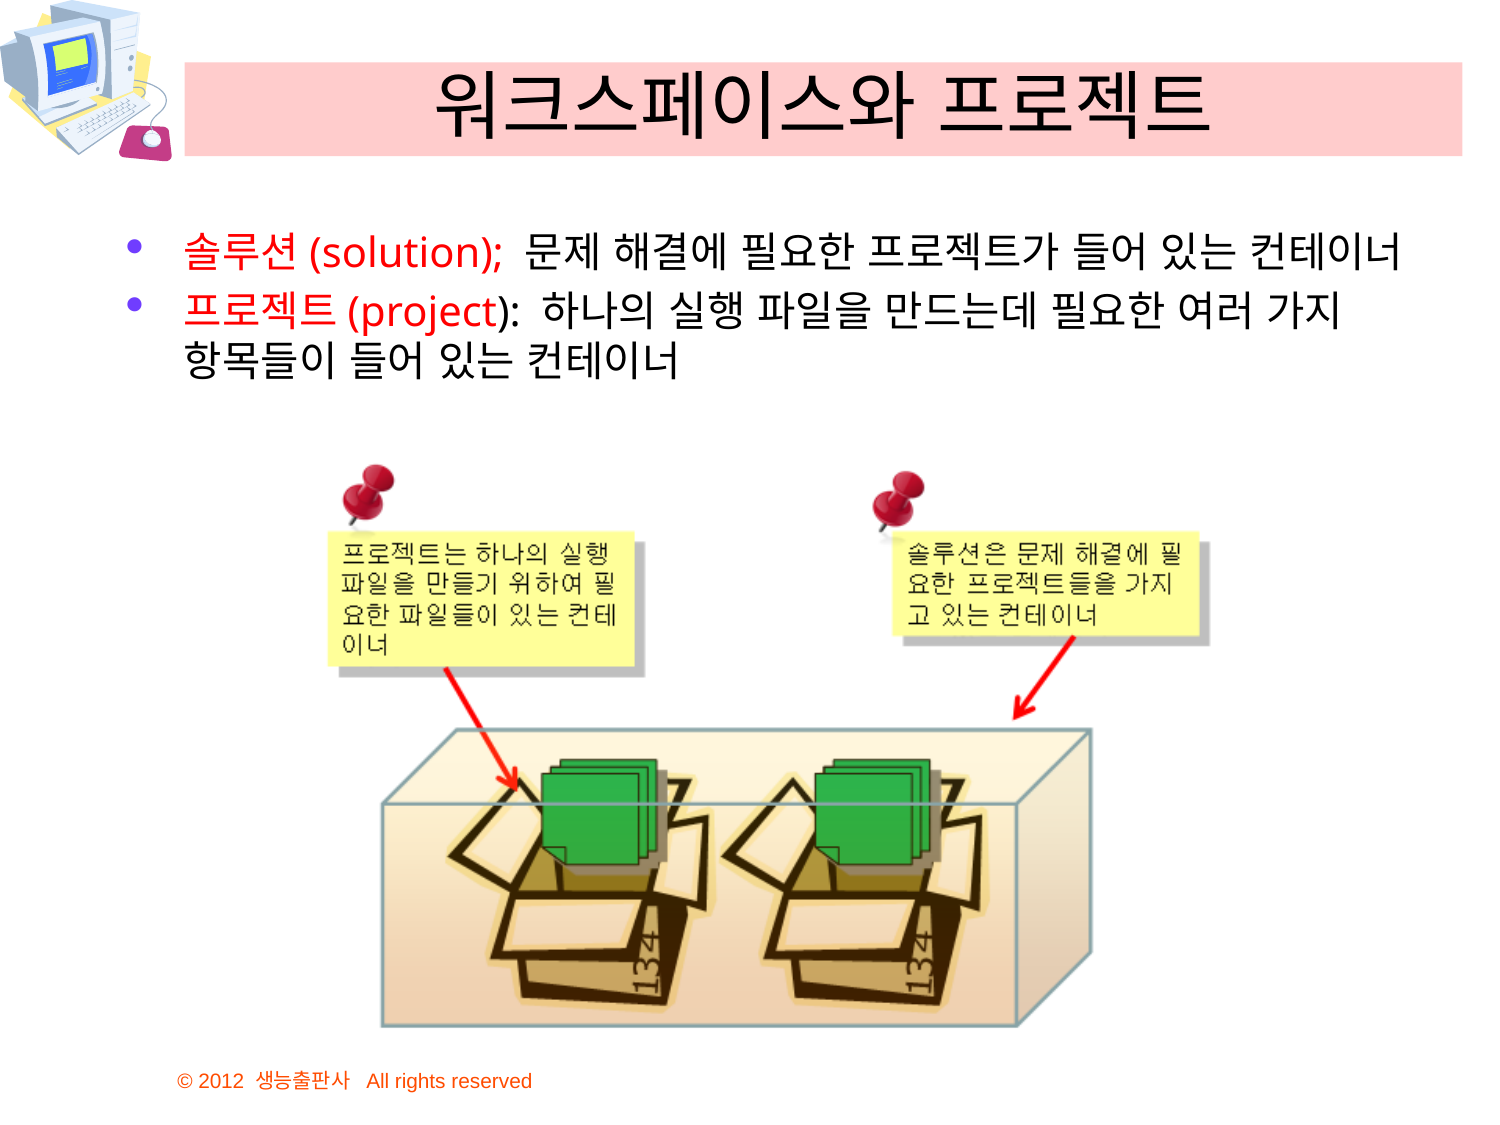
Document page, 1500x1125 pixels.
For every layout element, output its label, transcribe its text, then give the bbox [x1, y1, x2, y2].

title 워크스페이스와 프로젝트 [184, 62, 1463, 157]
list 솔루션(solution); 문제 해결에 필요한 프로젝트가 들어 있는 컨테이너 프로젝트(project): 하나의 실행 파일을 만드는데 필요한 여러 가지 항목들이 들어 있는 컨테이너 [112, 218, 1460, 900]
picture [300, 451, 1225, 1040]
